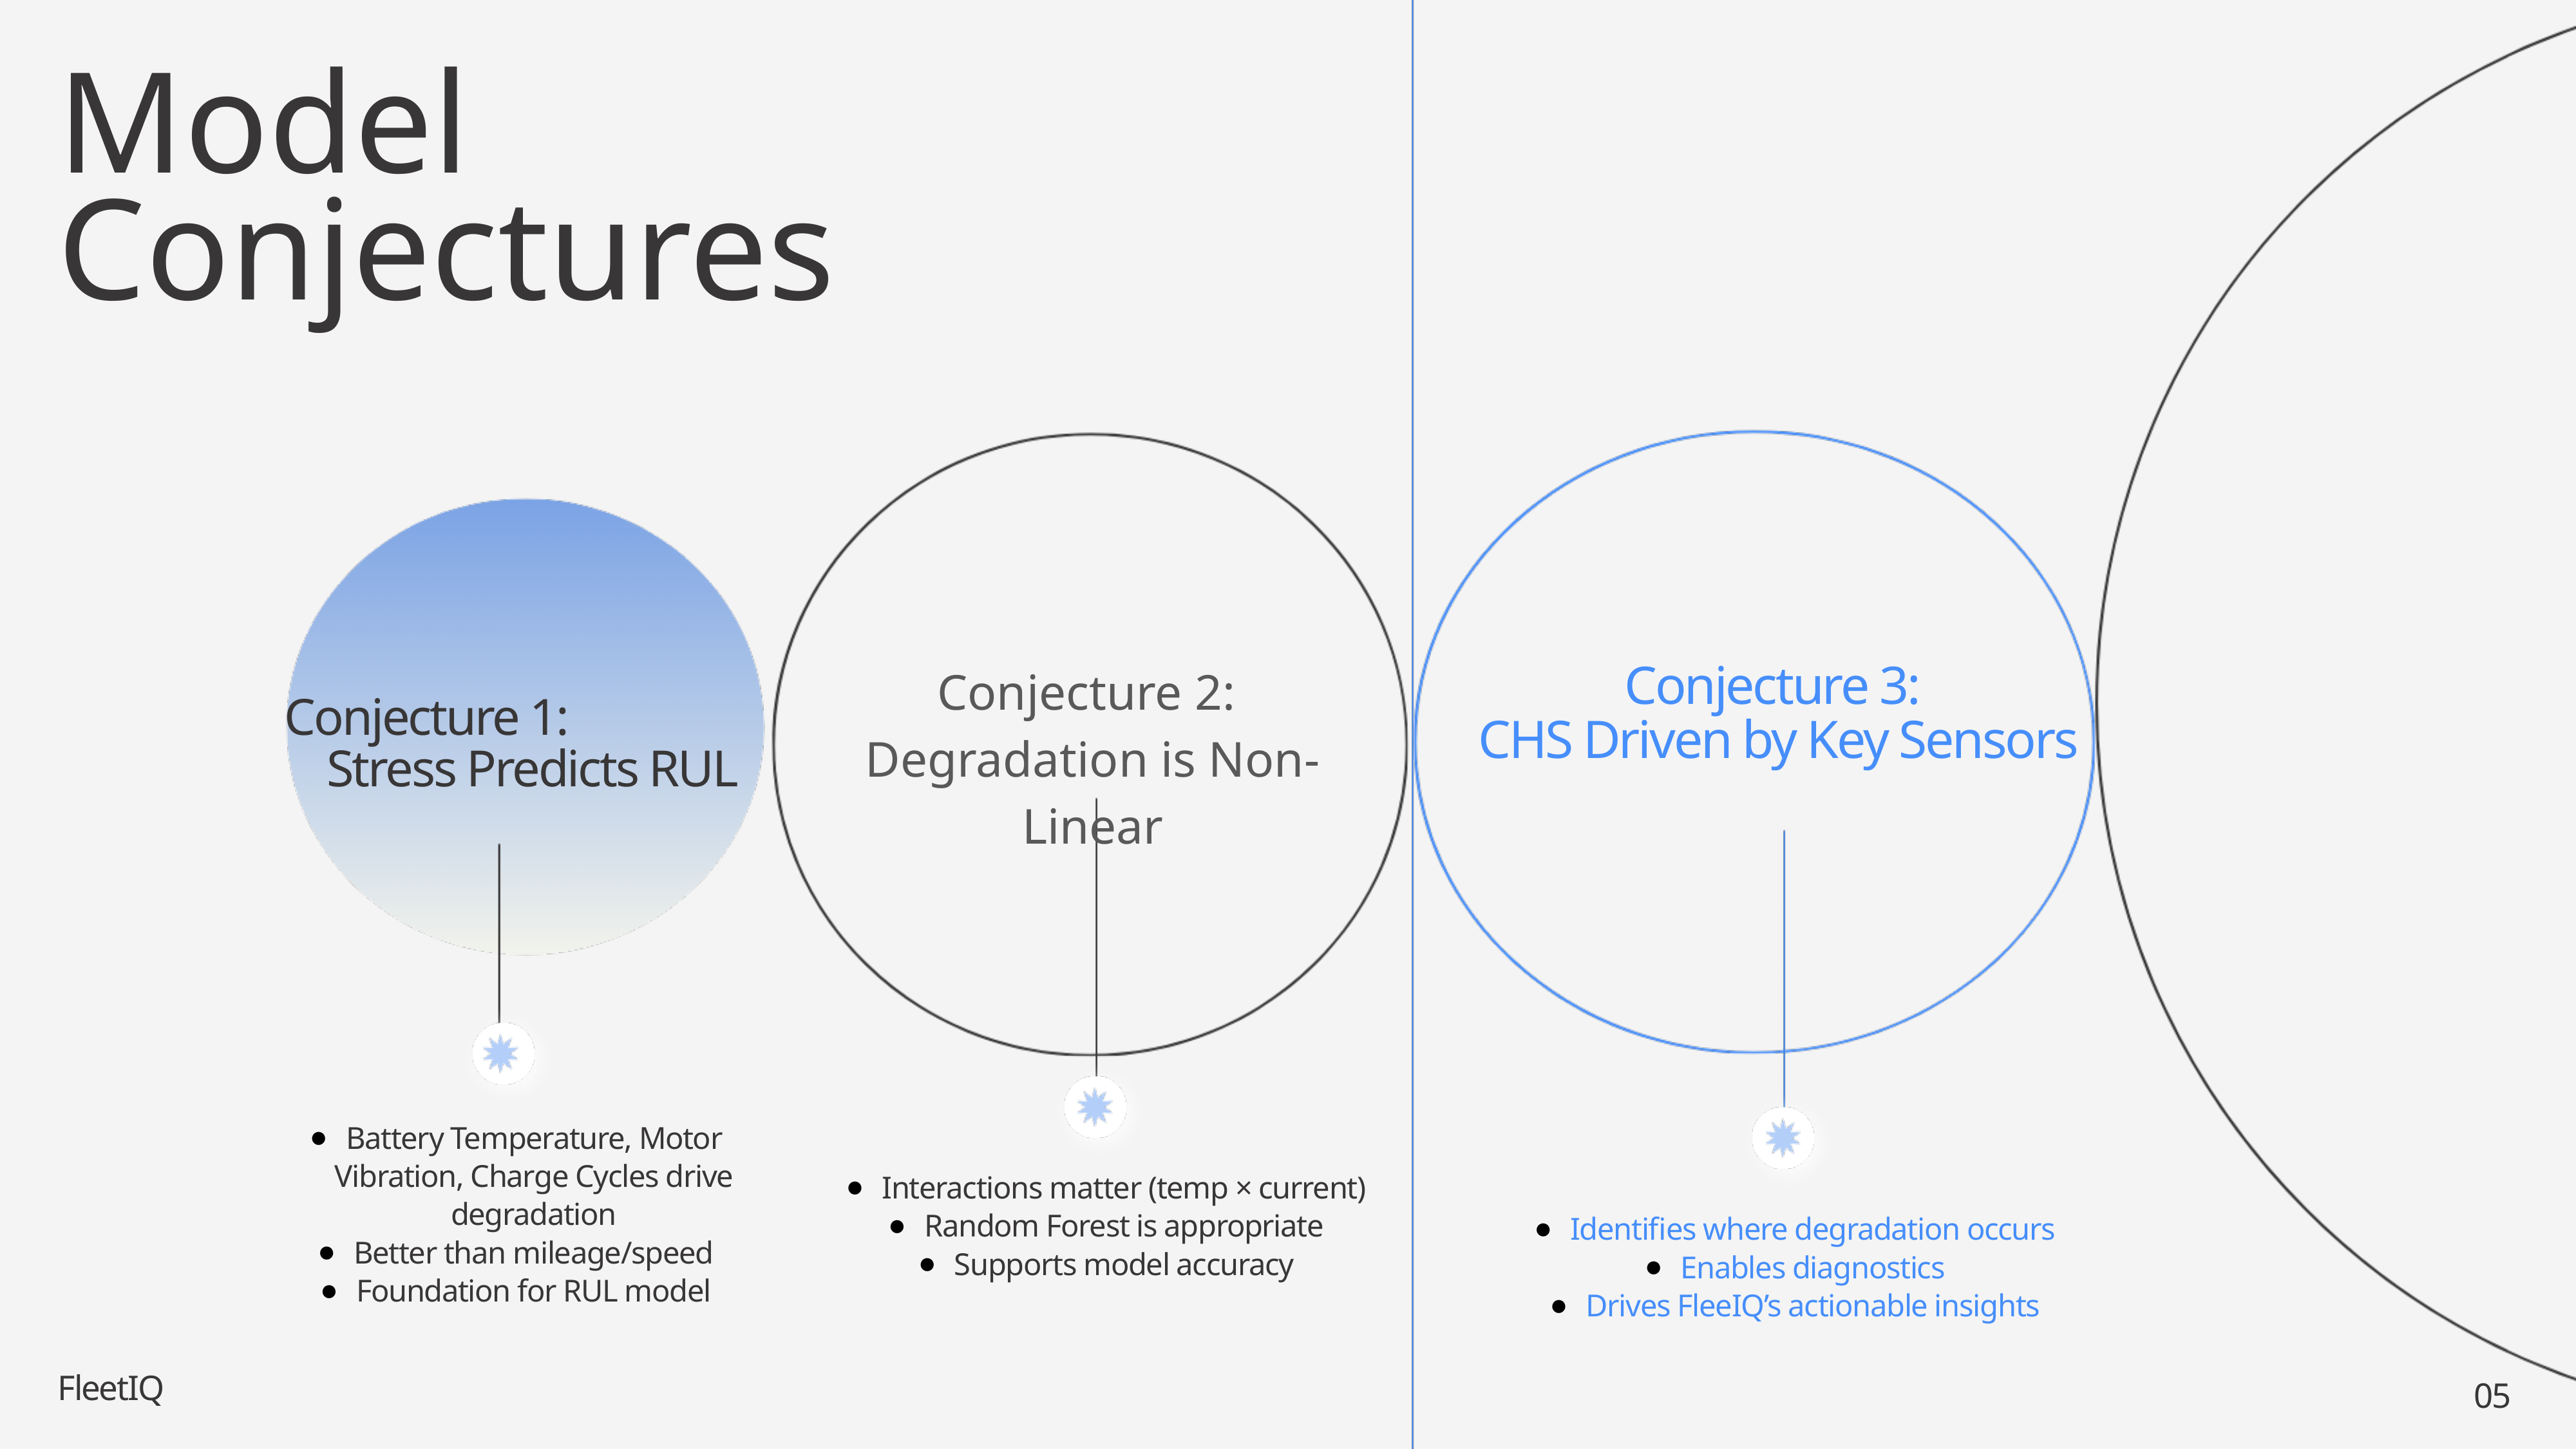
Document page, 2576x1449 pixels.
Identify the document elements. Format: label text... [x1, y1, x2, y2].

text_box Interactions matter (temp × current) Random Forest is appropriate Supports model accuracy [834, 1164, 1378, 1284]
text_box Model Conjectures [57, 37, 1229, 361]
text_box Battery Temperature, Motor Vibration, Charge Cycles drive degradation Better than mileage/speed Foundation for RUL model [244, 1115, 788, 1315]
text_box Identifies where degradation occurs Enables diagnostics Drives FleeIQ’s actionable insights [1489, 1206, 2089, 1330]
picture [1062, 1074, 1129, 1141]
picture [471, 1021, 537, 1087]
text_box FleetIQ [57, 1363, 375, 1416]
picture [285, 0, 2576, 1449]
picture [1750, 1105, 1817, 1171]
